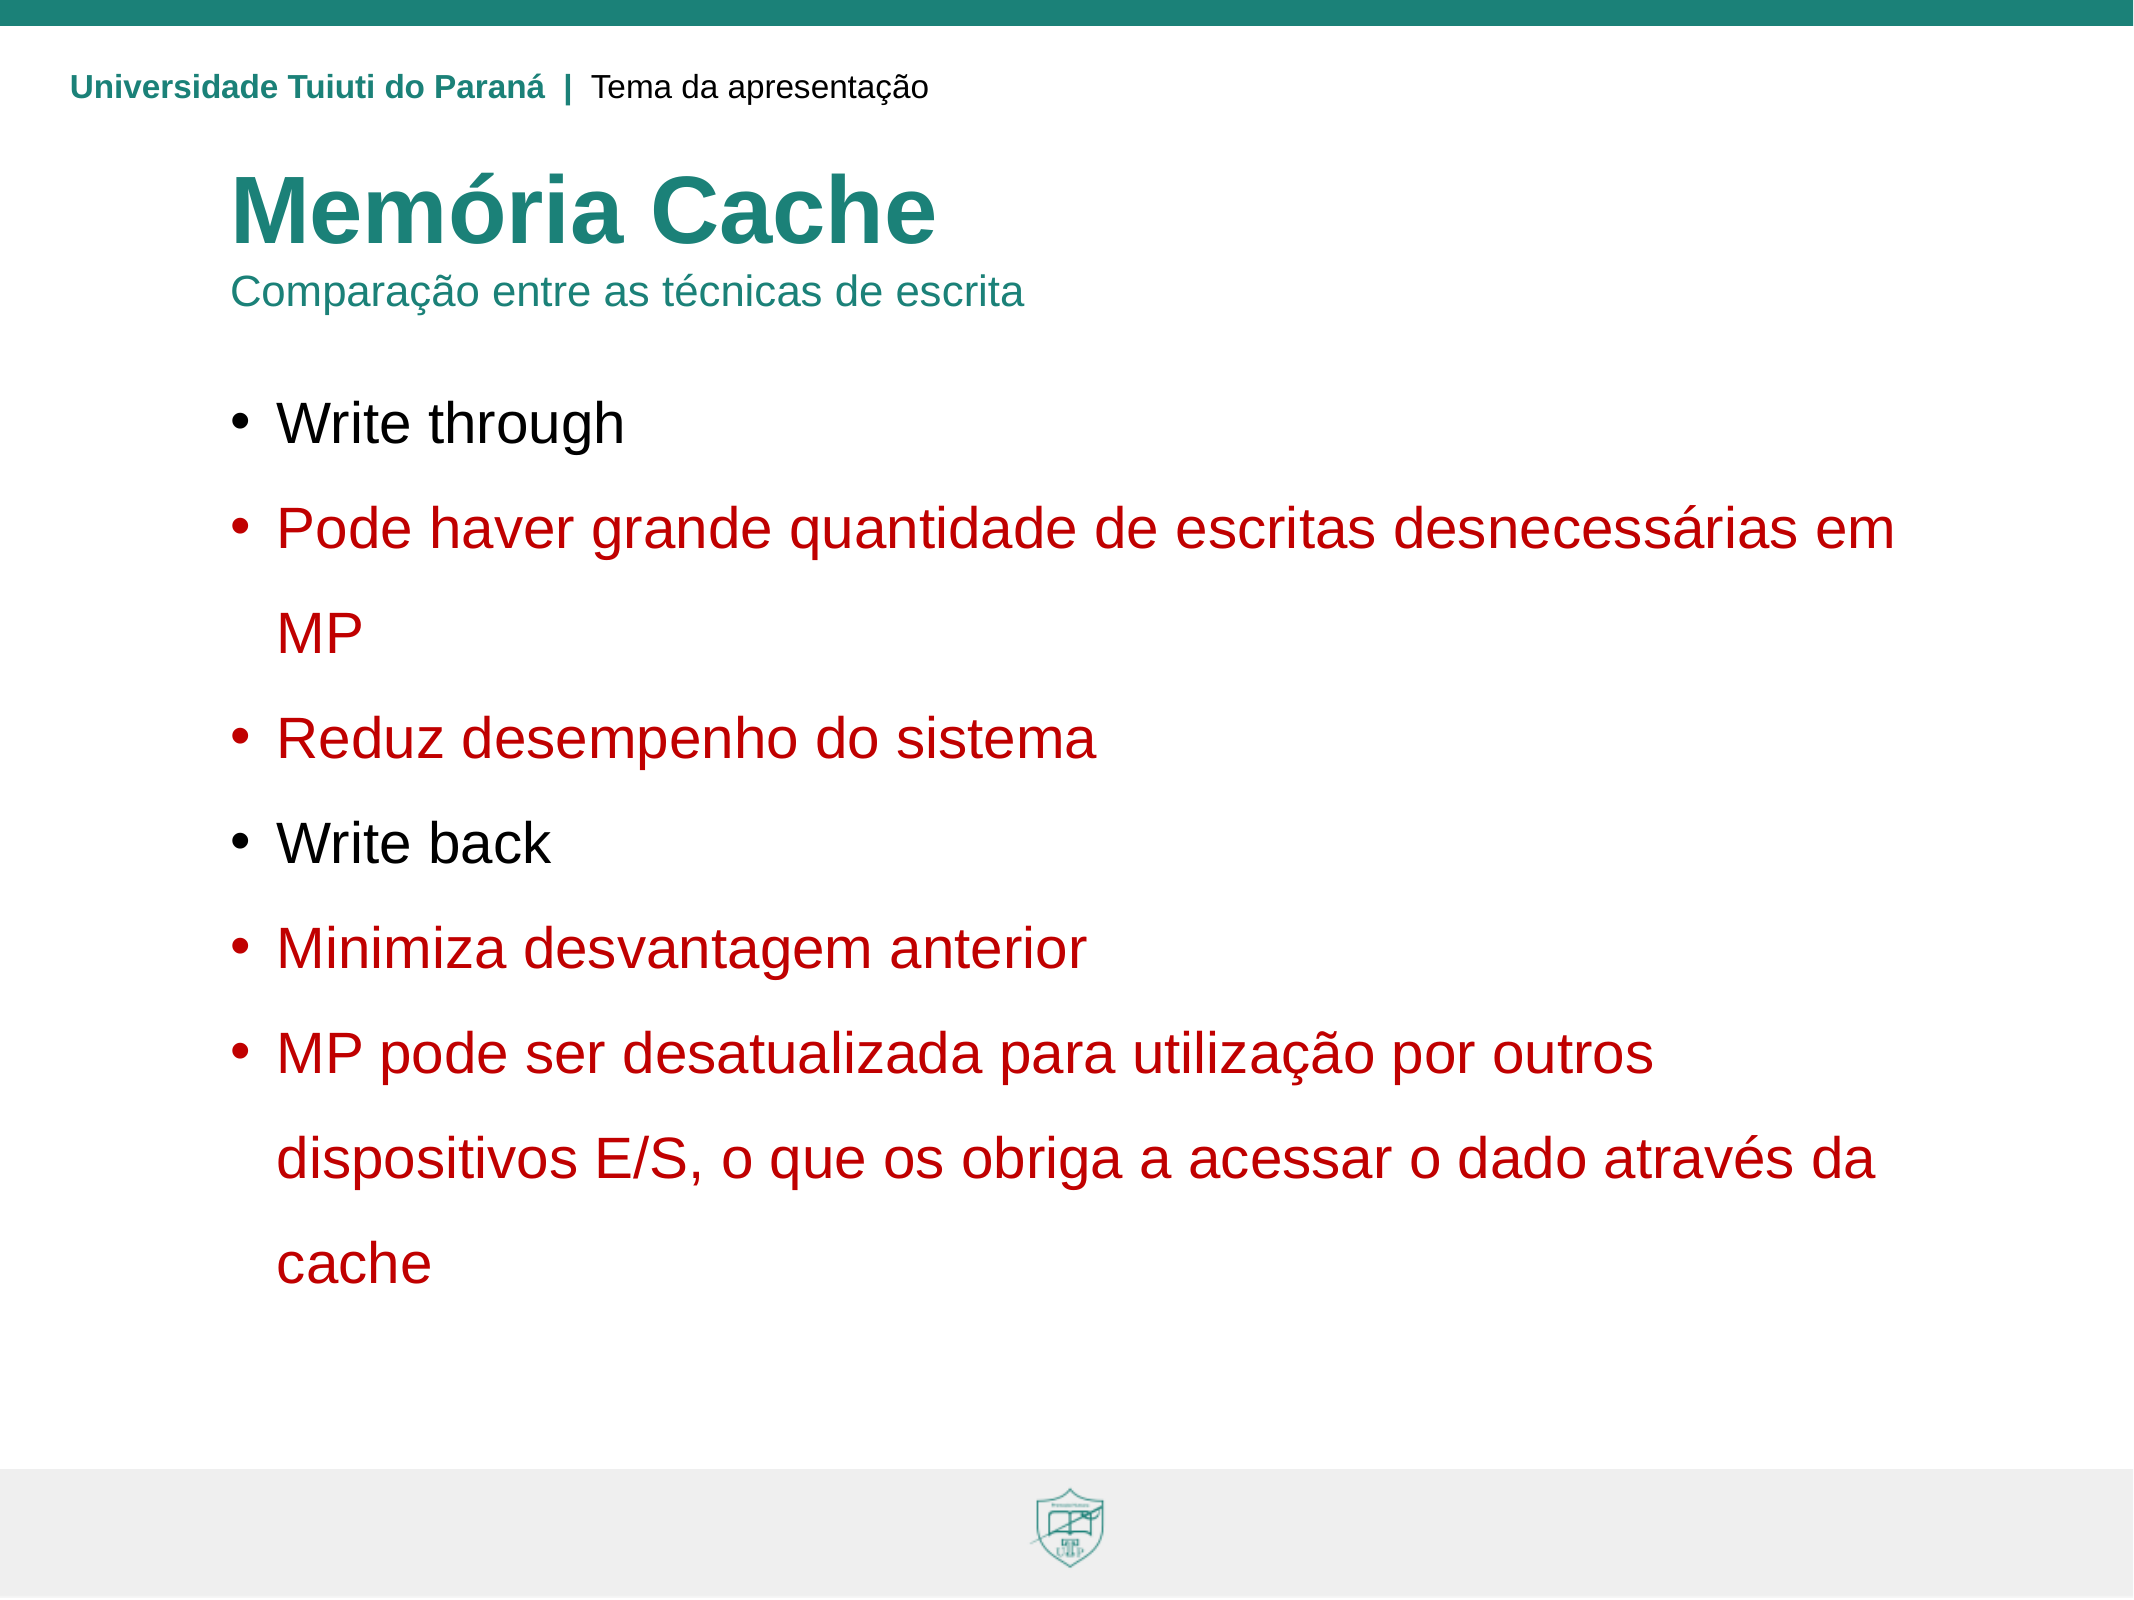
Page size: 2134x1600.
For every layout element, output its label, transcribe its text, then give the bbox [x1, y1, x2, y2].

picture [0, 1469, 2134, 1598]
text_box Memória Cache Comparação entre as técnicas de escrita Write through Pode haver grande quantidade de escritas desnecessárias em MP Reduz desempenho do sistema Write back Minimiza desvantagem anterior MP pode ser desatualizada para utilização por outros dispositivos E/S, o que os obriga a acessar o dado através da cache [223, 141, 1910, 1301]
picture [0, 0, 2134, 26]
text_box Universidade Tuiuti do Paraná | Tema da apresentação [63, 59, 936, 112]
